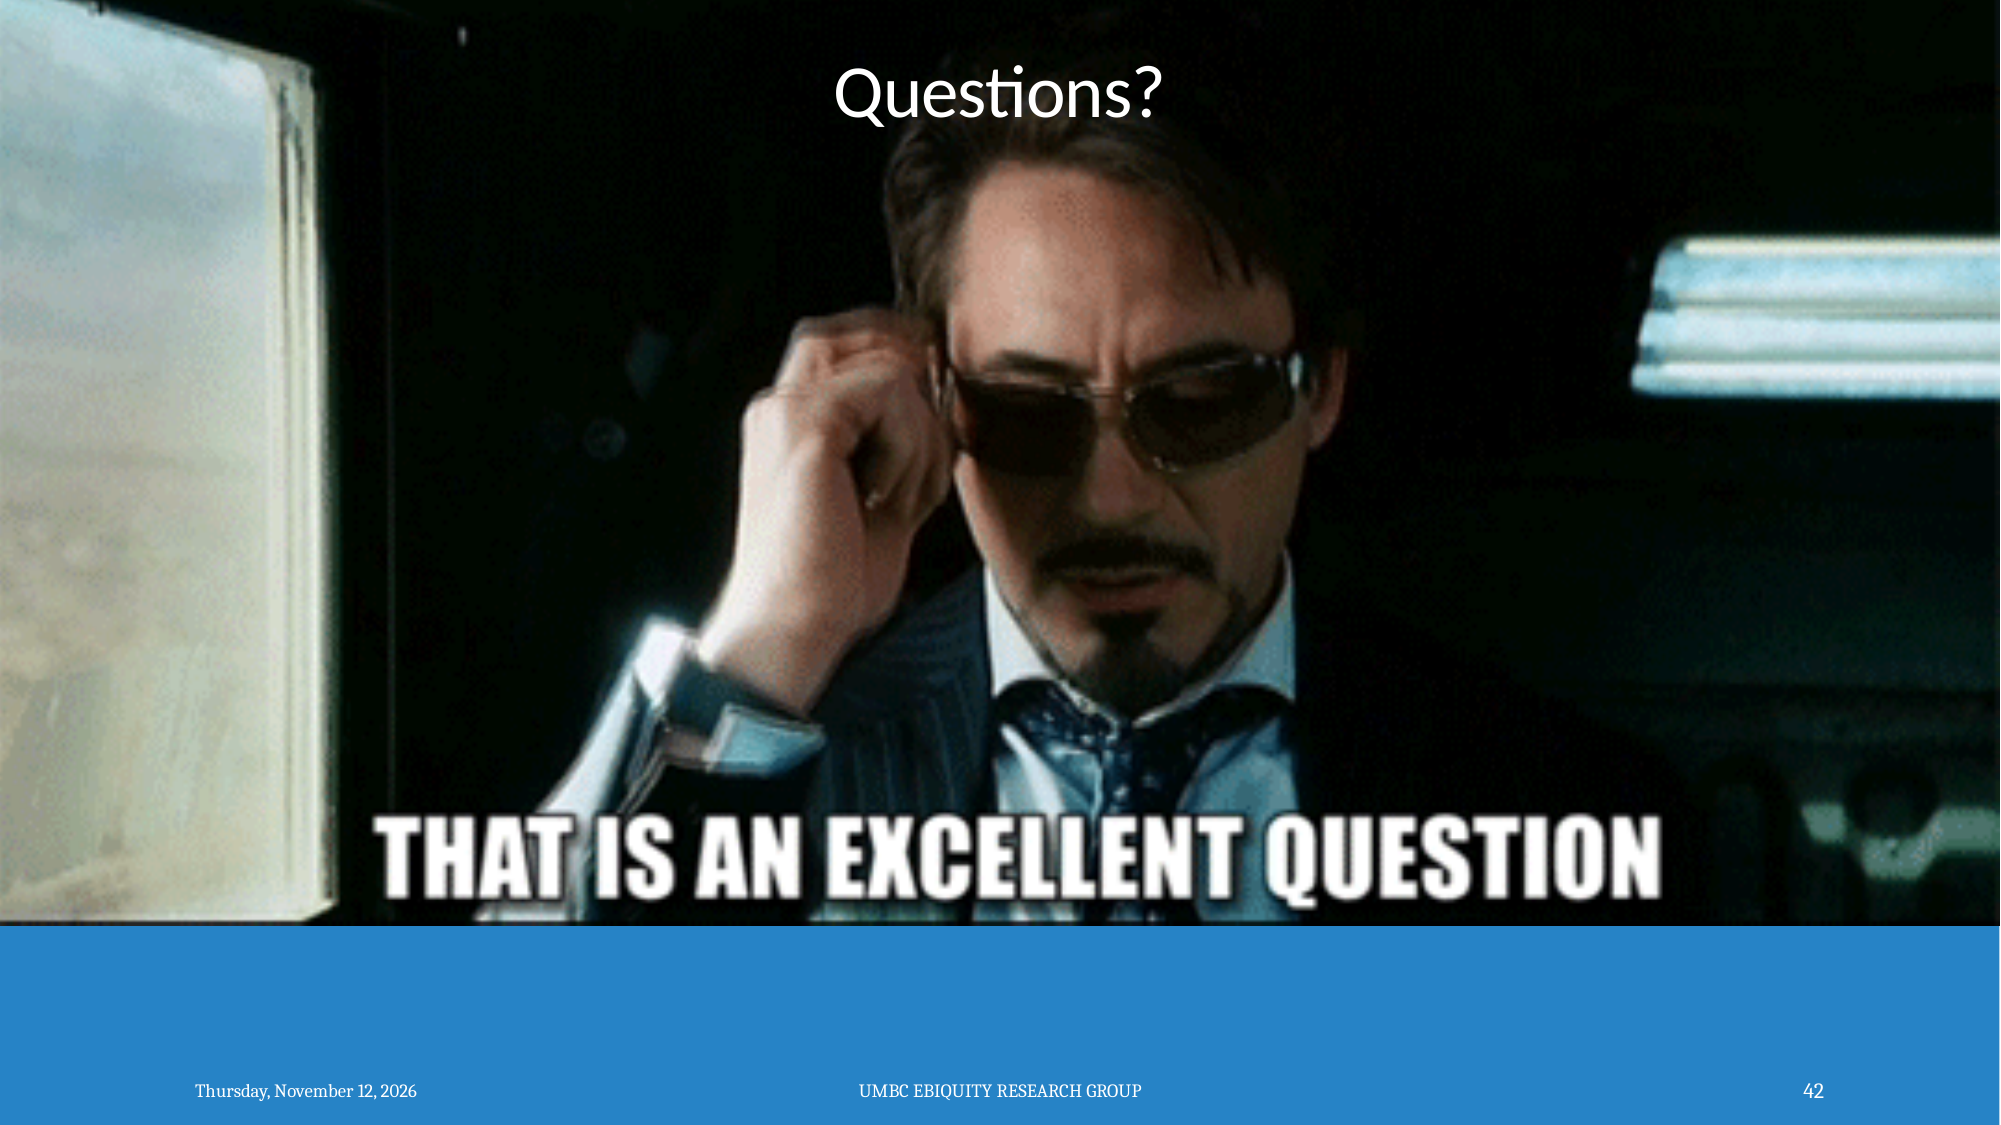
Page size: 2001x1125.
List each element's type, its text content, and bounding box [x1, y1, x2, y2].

slide_number 42 [1624, 1059, 1840, 1120]
picture [0, 0, 2000, 927]
footer UMBC Ebiquity Research Group [604, 1059, 1396, 1120]
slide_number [180, 1059, 586, 1120]
